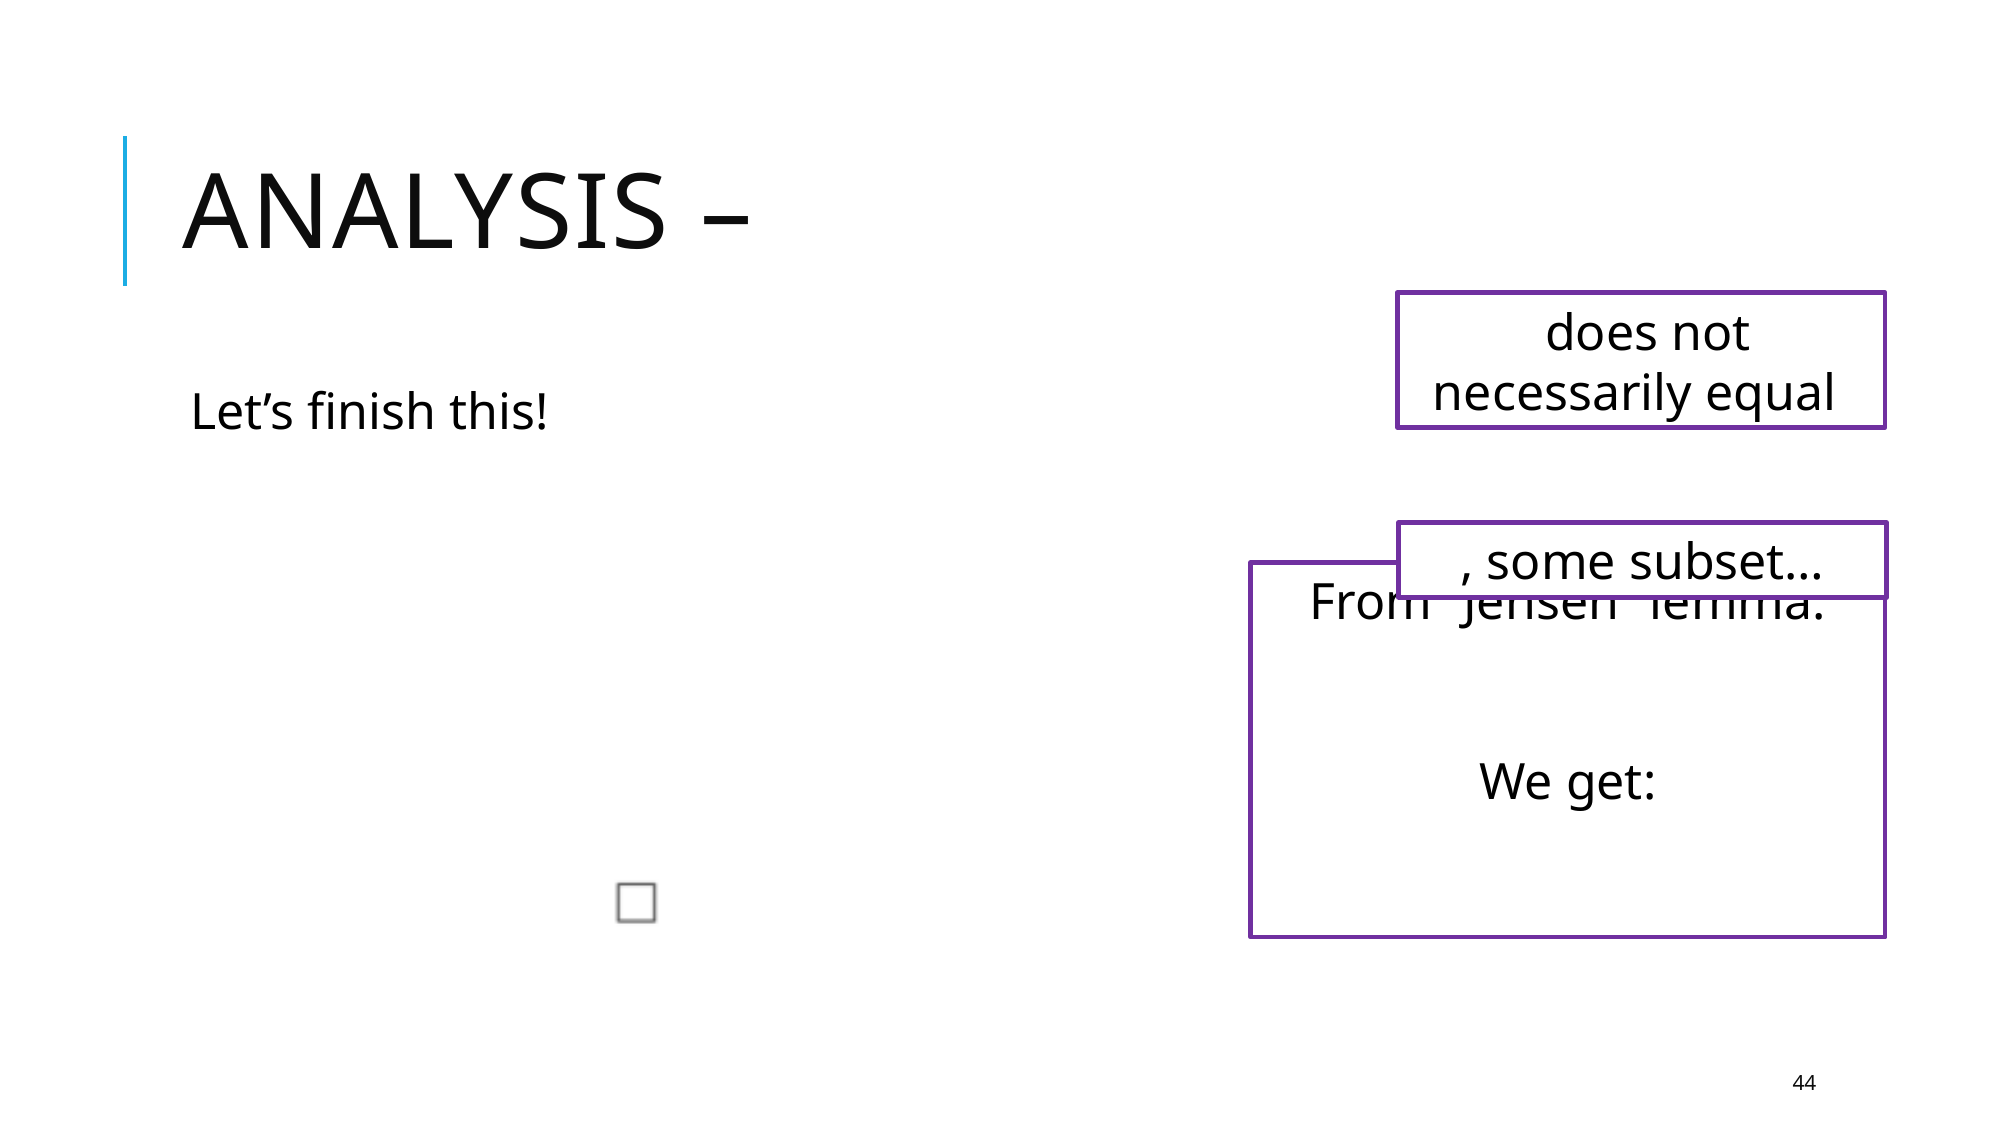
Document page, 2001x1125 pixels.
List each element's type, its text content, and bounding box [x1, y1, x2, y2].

slide_number 44 [1777, 1061, 1938, 1107]
picture [571, 848, 720, 962]
